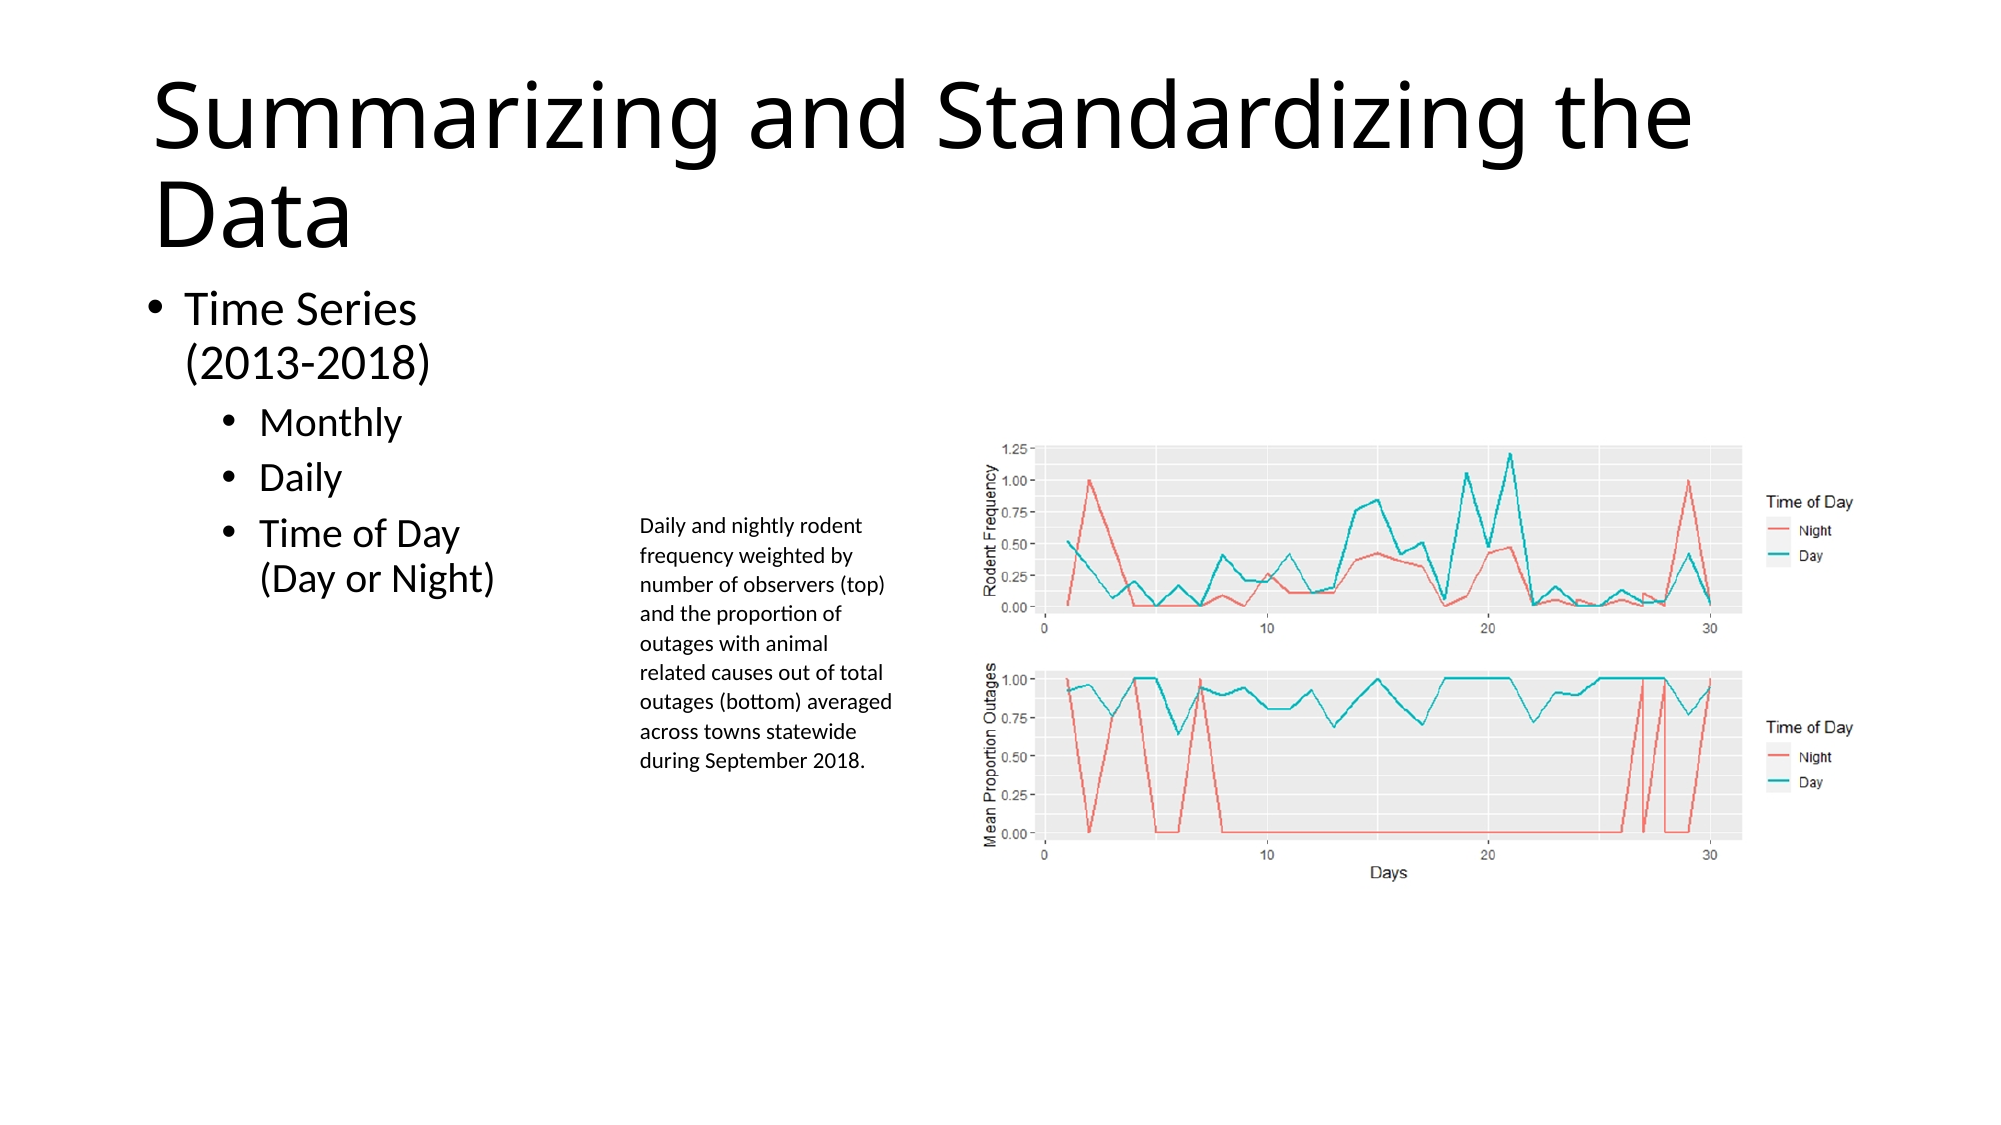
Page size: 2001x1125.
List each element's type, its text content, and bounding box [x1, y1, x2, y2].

text_box Daily and nightly rodent frequency weighted by number of observers (top) and the proportion of outages with animal related causes out of total outages (bottom) averaged across towns statewide during September 2018. [625, 501, 912, 781]
list Time Series (2013-2018) Monthly Daily Time of Day (Day or Night) [131, 274, 512, 610]
picture [973, 437, 1869, 889]
title Summarizing and Standardizing the Data [137, 59, 1863, 278]
